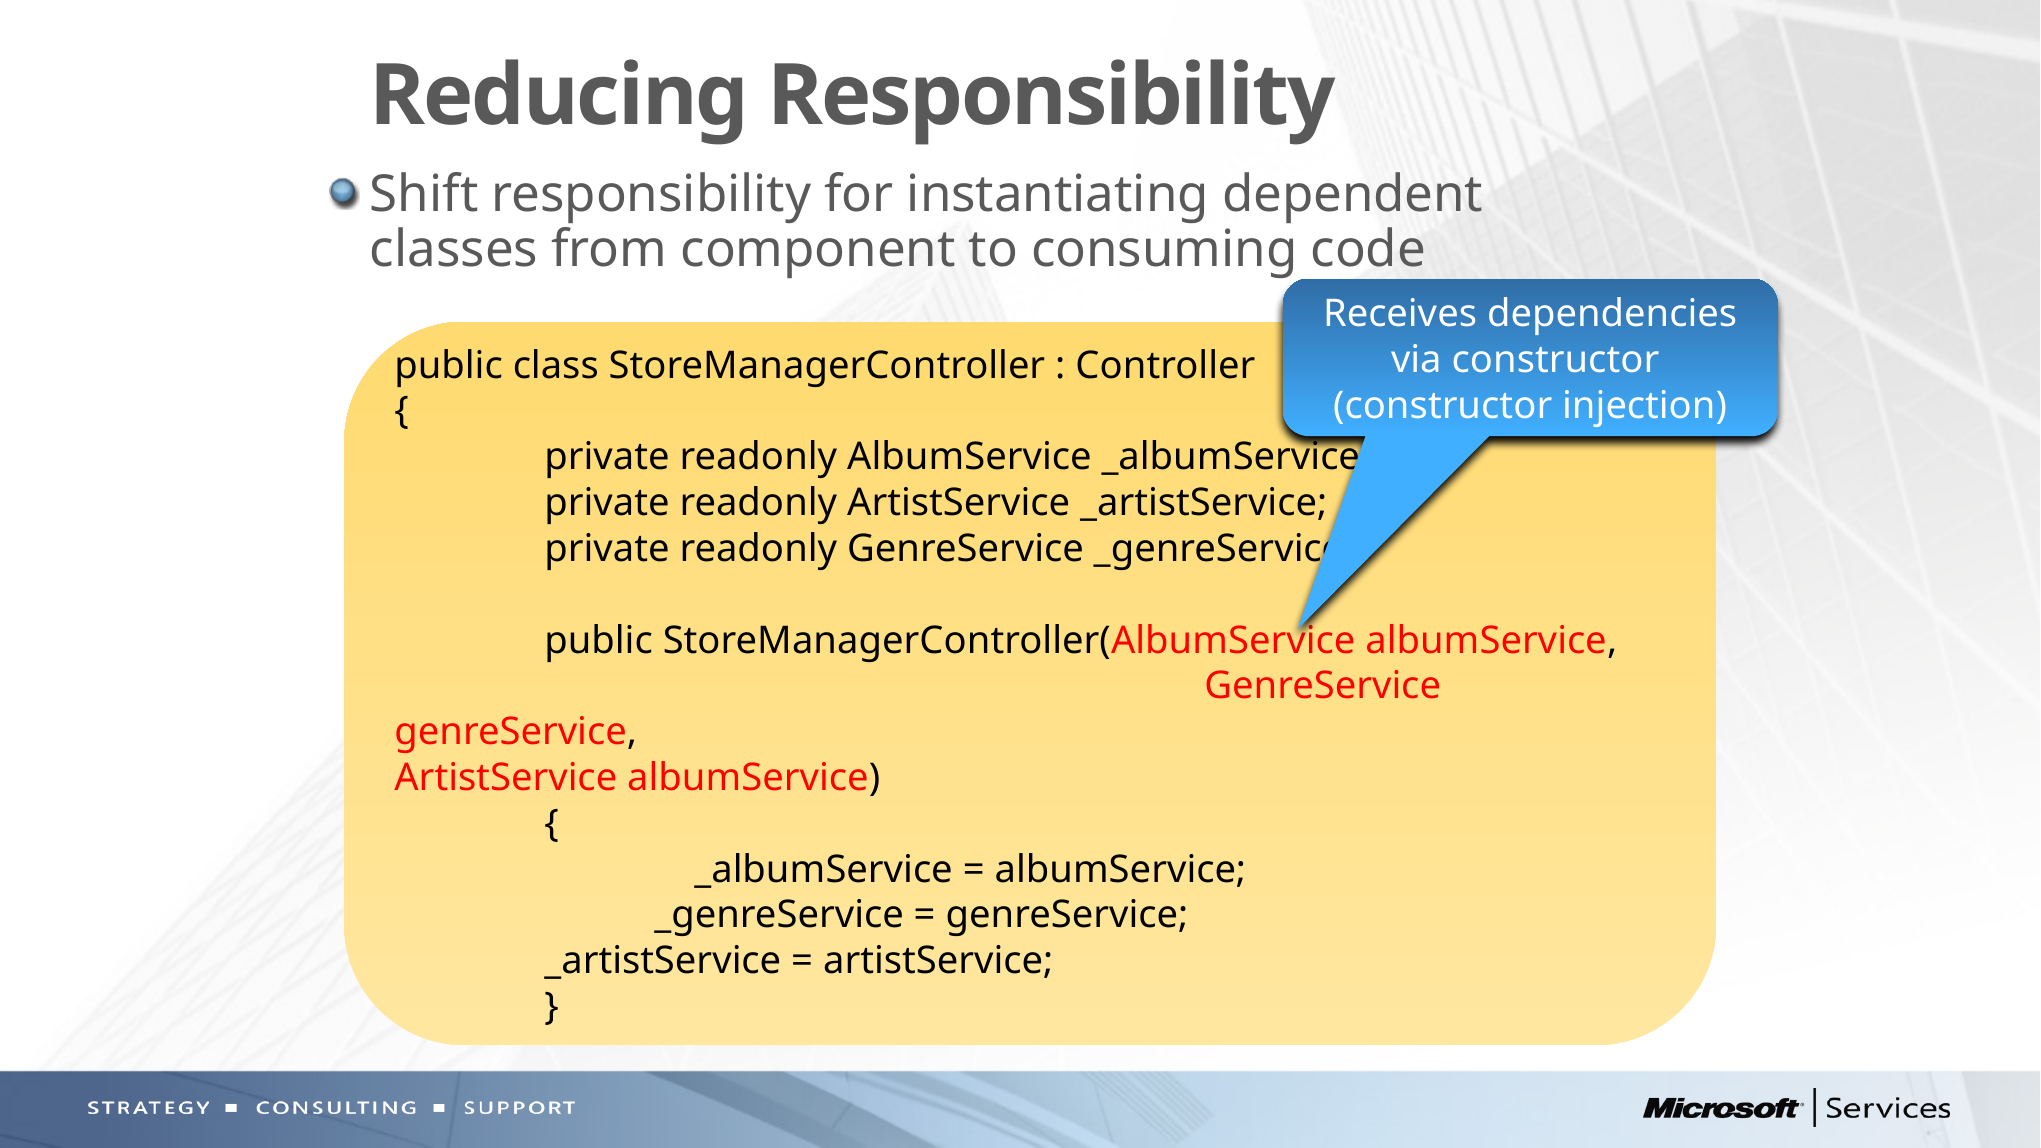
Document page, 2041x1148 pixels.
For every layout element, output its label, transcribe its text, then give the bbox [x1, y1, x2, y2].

text_box public class StoreManagerController : Controller { private readonly AlbumService _albumService; private readonly ArtistService _artistService; private readonly GenreService _genreService; public StoreManagerController(AlbumService albumService, GenreService genreService, ArtistService albumService) { _albumService = albumService; _genreService = genreService; _artistService = artistService; } [342, 319, 1719, 1048]
title Reducing Responsibility [369, 51, 1671, 222]
picture [0, 0, 2041, 1148]
text_box Receives dependencies via constructor (constructor injection) [1280, 276, 1780, 631]
list Shift responsibility for instantiating dependent classes from component to consuming code [324, 167, 1638, 281]
